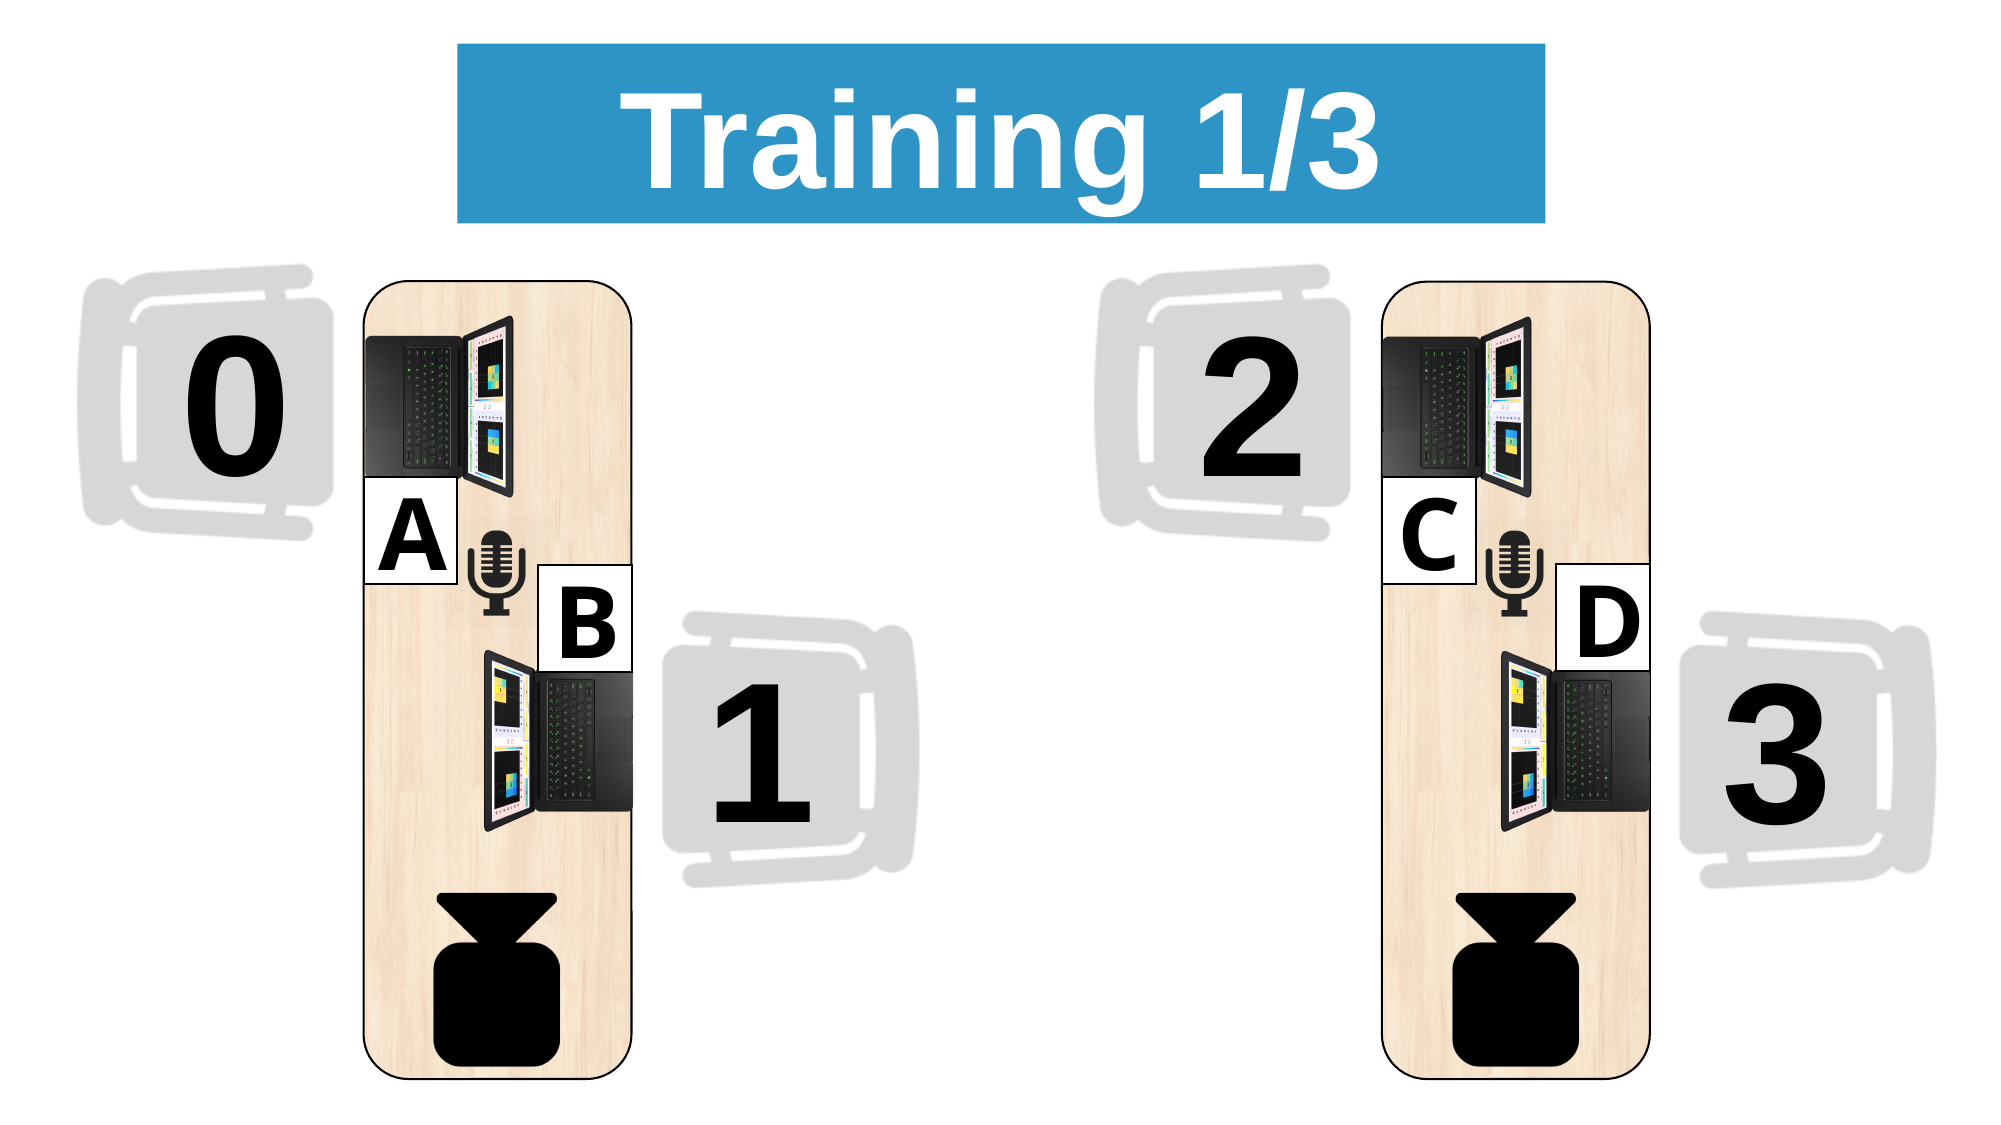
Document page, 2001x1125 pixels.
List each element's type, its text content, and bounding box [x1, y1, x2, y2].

text_box Training 1/3 [457, 43, 1546, 224]
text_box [43, 247, 953, 1080]
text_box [1060, 247, 1970, 1079]
